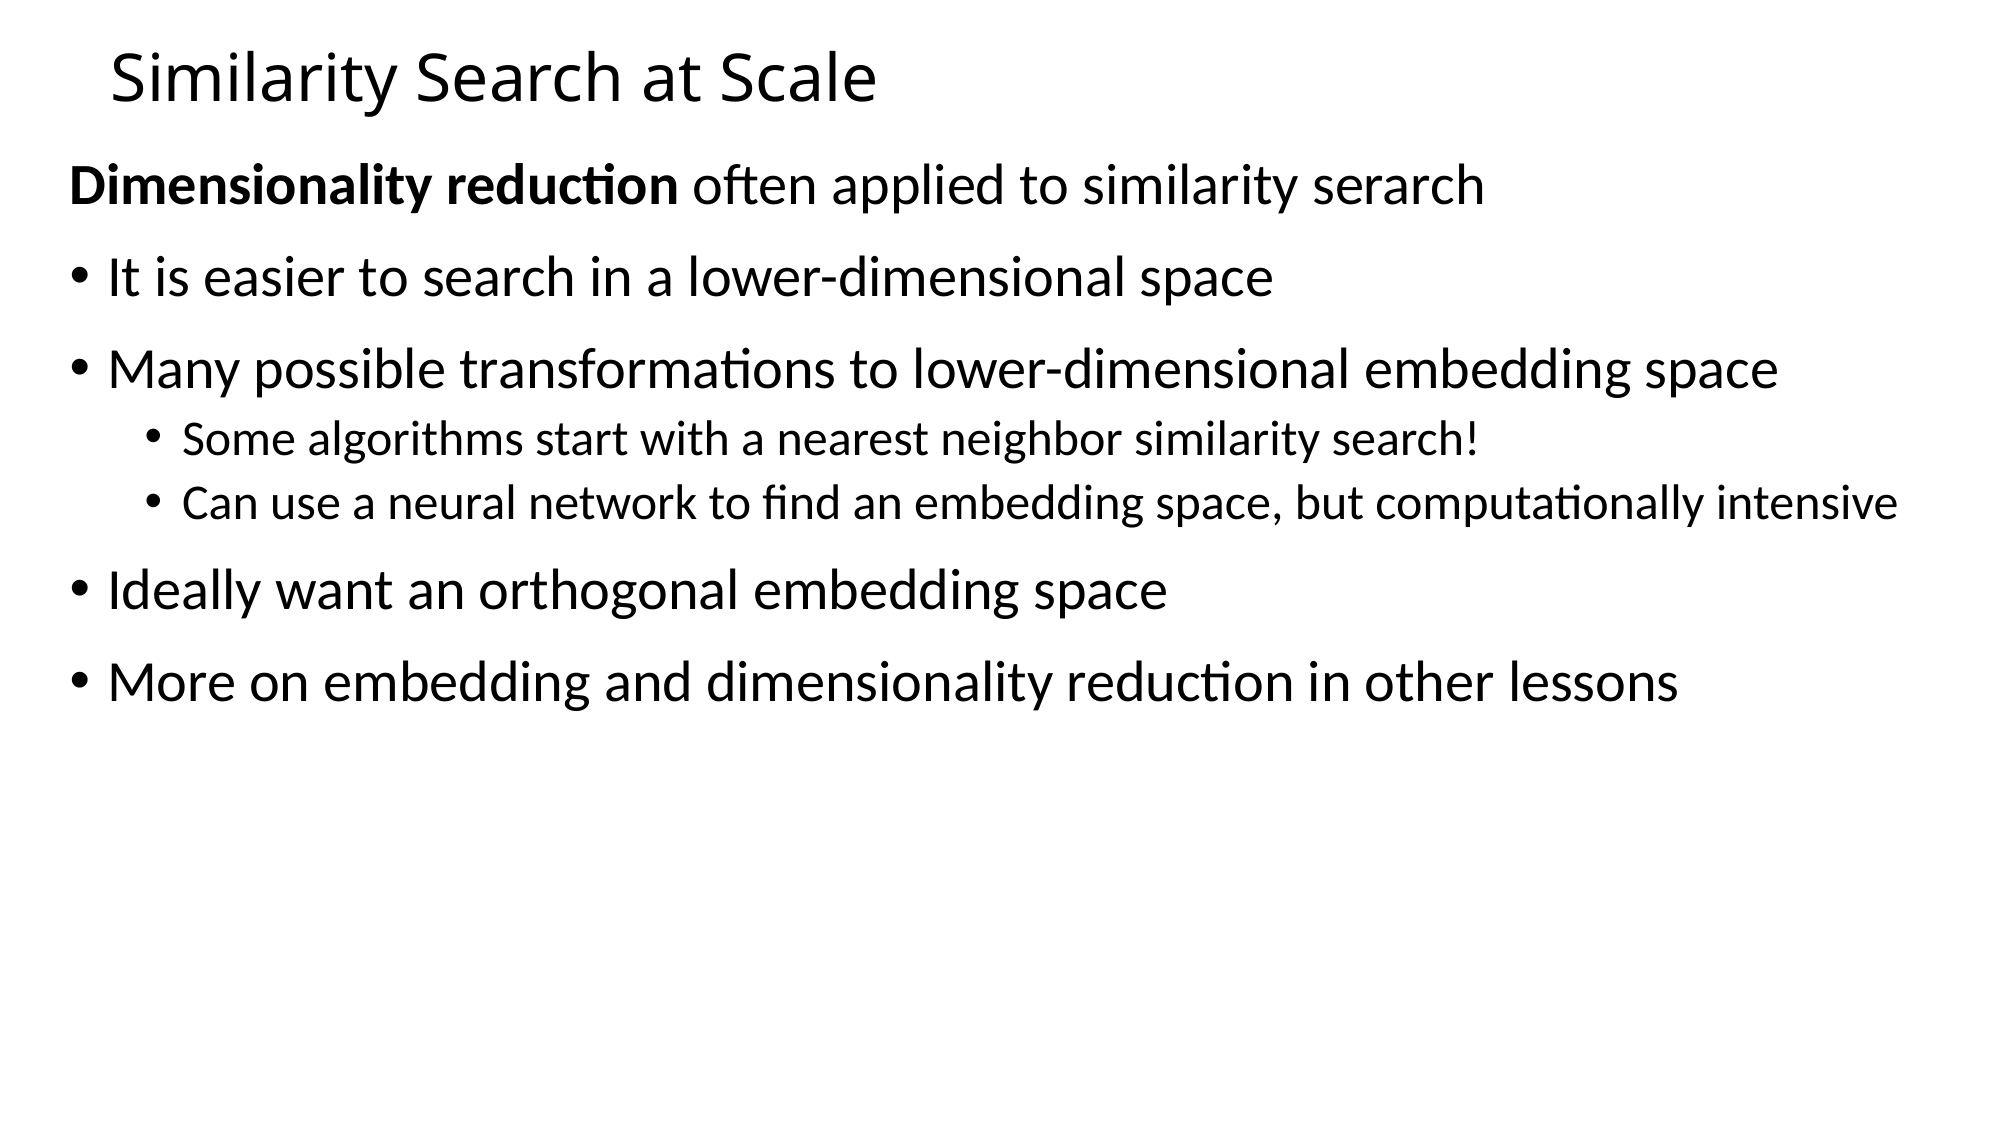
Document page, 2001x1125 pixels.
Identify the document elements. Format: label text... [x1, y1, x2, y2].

title Similarity Search at Scale [95, 36, 1821, 124]
list Dimensionality reduction often applied to similarity serarch It is easier to search in a lower-dimensional space Many possible transformations to lower-dimensional embedding space Some algorithms start with a nearest neighbor similarity search! Can use a neural network to find an embedding space, but computationally intensive Ideally want an orthogonal embedding space More on embedding and dimensionality reduction in other lessons [54, 146, 1946, 1082]
